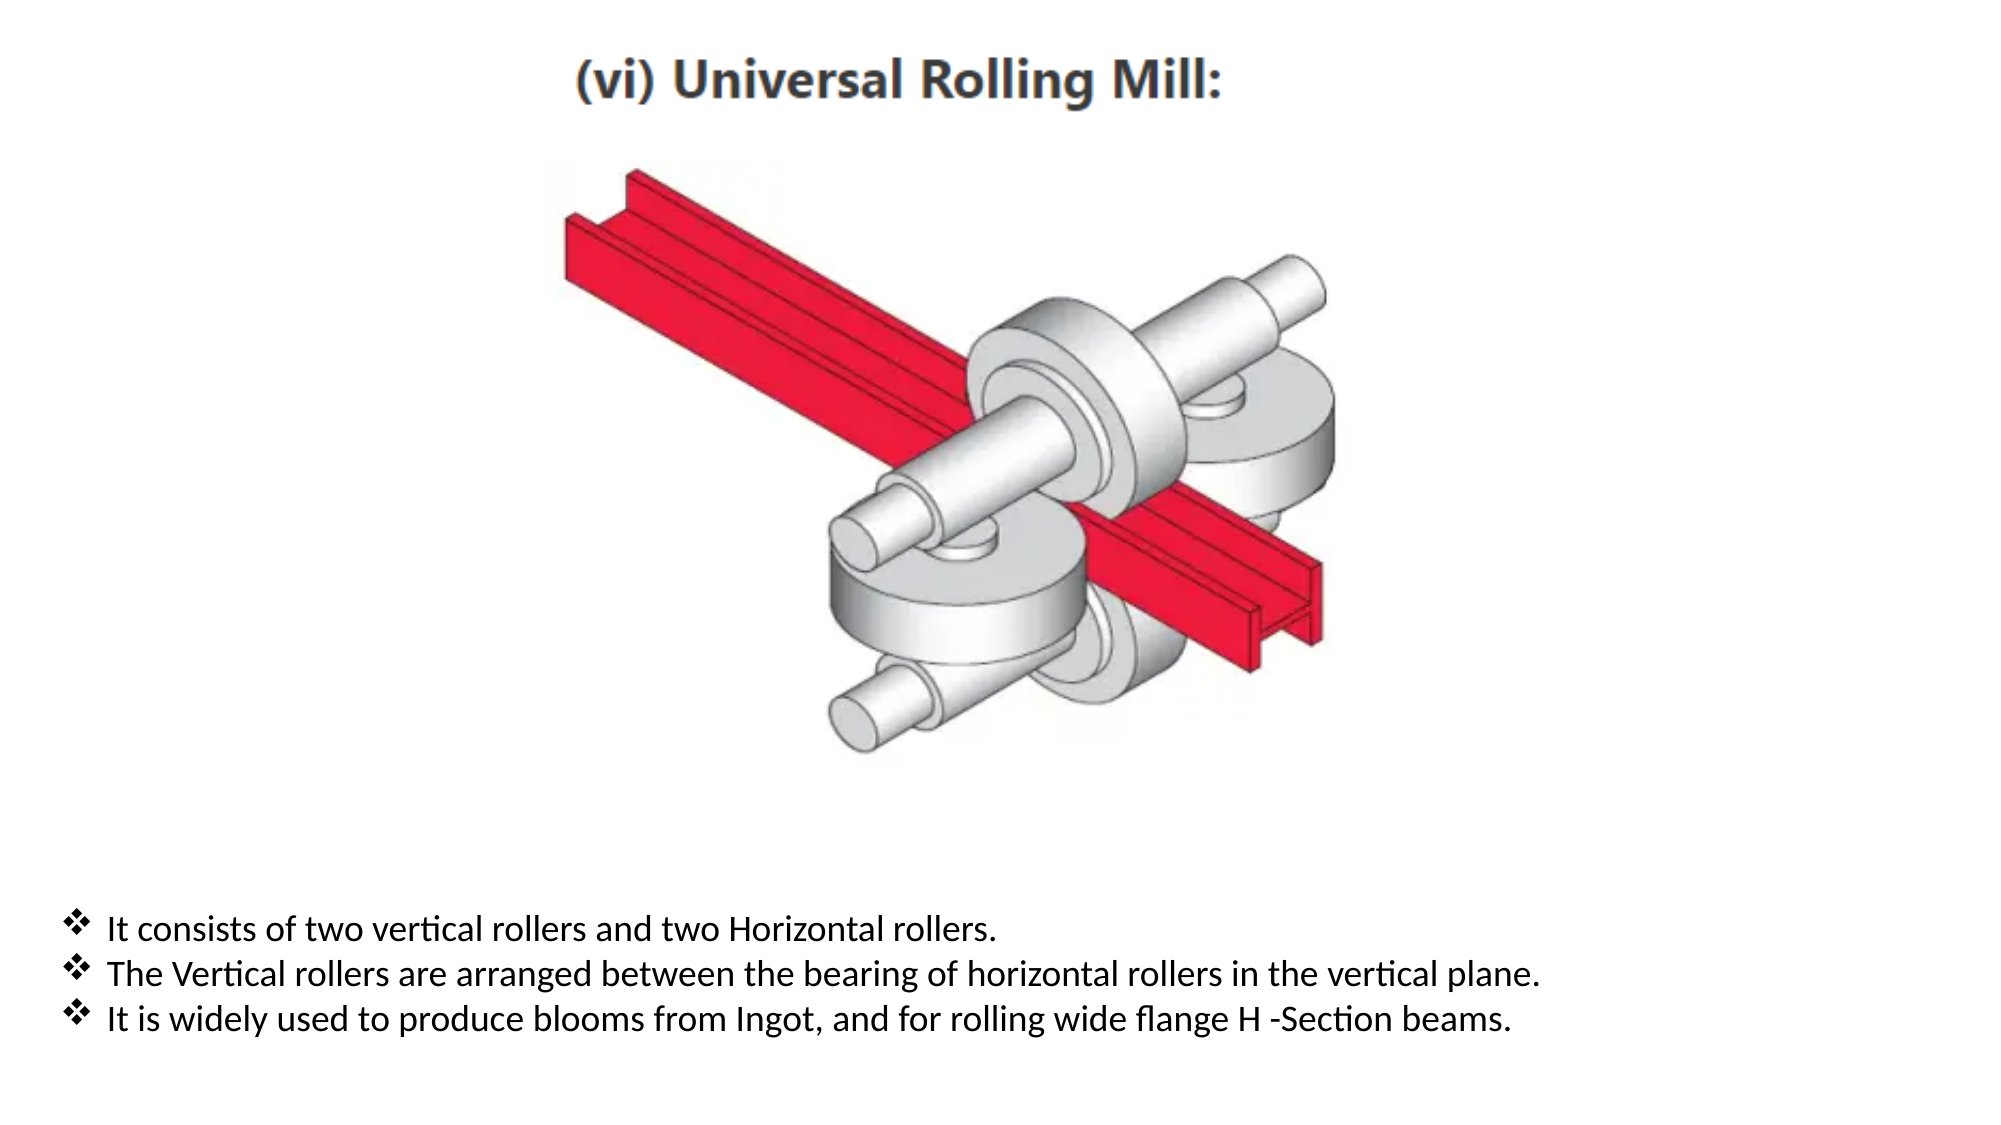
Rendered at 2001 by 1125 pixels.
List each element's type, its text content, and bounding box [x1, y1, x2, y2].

picture [532, 26, 1421, 774]
text_box It consists of two vertical rollers and two Horizontal rollers. The Vertical rollers are arranged between the bearing of horizontal rollers in the vertical plane. It is widely used to produce blooms from Ingot, and for rolling wide flange H -Section beams. [45, 896, 1960, 1047]
